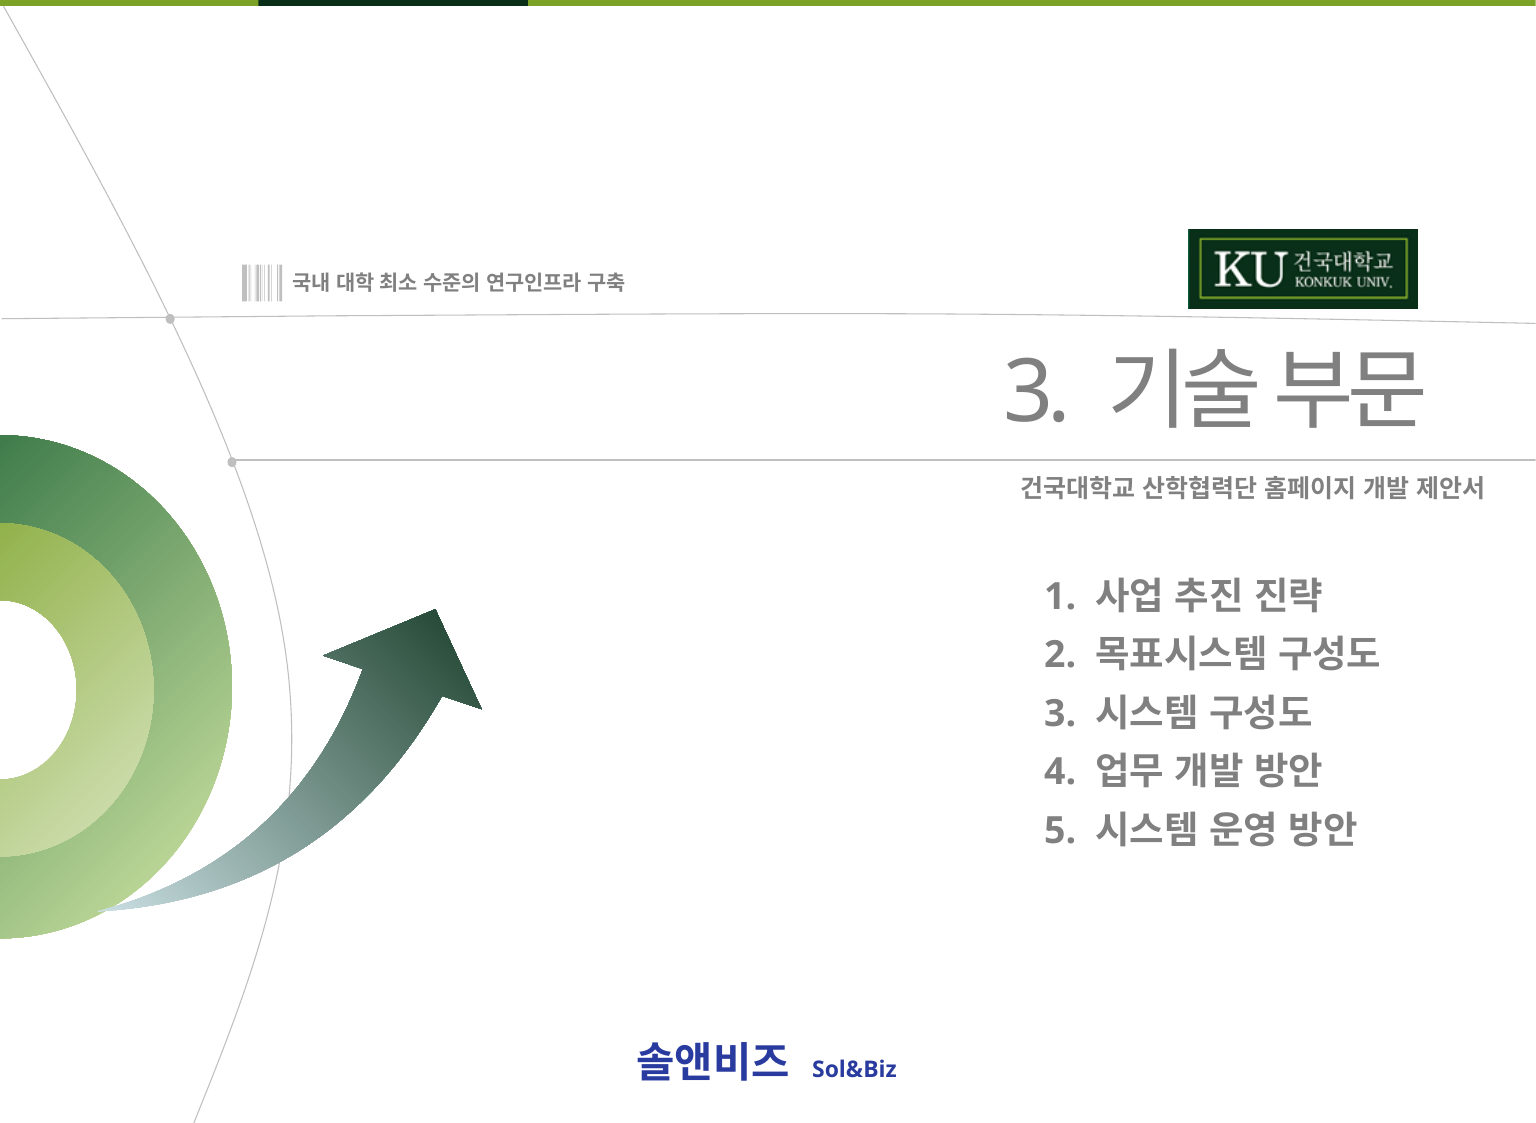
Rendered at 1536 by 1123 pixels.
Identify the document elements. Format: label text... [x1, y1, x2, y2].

picture [1188, 229, 1418, 309]
text_box 1. 사업 추진 진략 2. 목표시스템 구성도 3. 시스템 구성도 4. 업무 개발 방안 5. 시스템 운영 방안 [1018, 558, 1382, 851]
